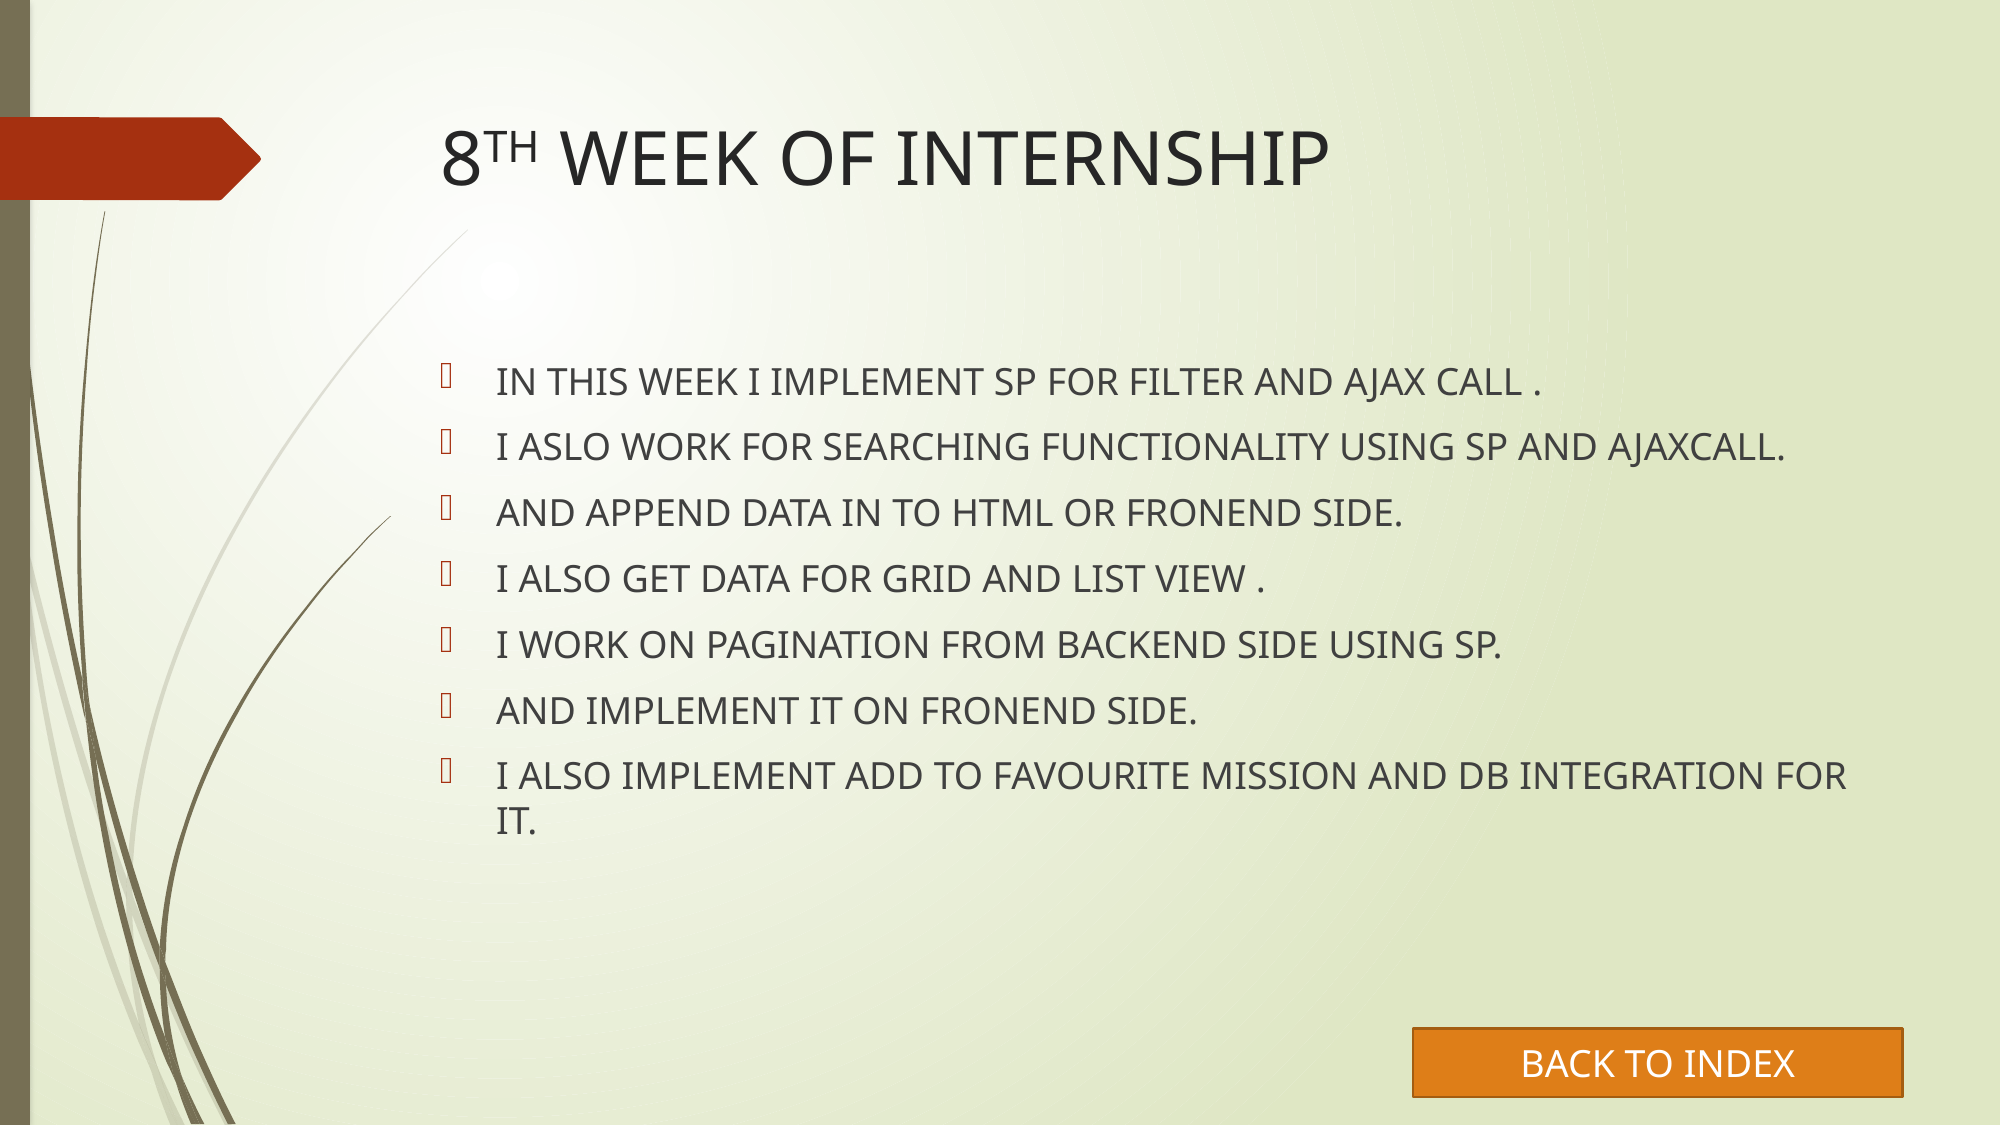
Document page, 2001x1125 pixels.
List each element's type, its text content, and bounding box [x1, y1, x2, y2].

list IN THIS WEEK I IMPLEMENT SP FOR FILTER AND AJAX CALL . I ASLO WORK FOR SEARCHING FUNCTIONALITY USING SP AND AJAXCALL. AND APPEND DATA IN TO HTML OR FRONEND SIDE. I ALSO GET DATA FOR GRID AND LIST VIEW . I WORK ON PAGINATION FROM BACKEND SIDE USING SP. AND IMPLEMENT IT ON FRONEND SIDE. I ALSO IMPLEMENT ADD TO FAVOURITE MISSION AND DB INTEGRATION FOR IT. [424, 350, 1888, 970]
text_box BACK TO INDEX [1412, 1027, 1904, 1098]
title 8TH WEEK OF INTERNSHIP [425, 102, 1888, 313]
